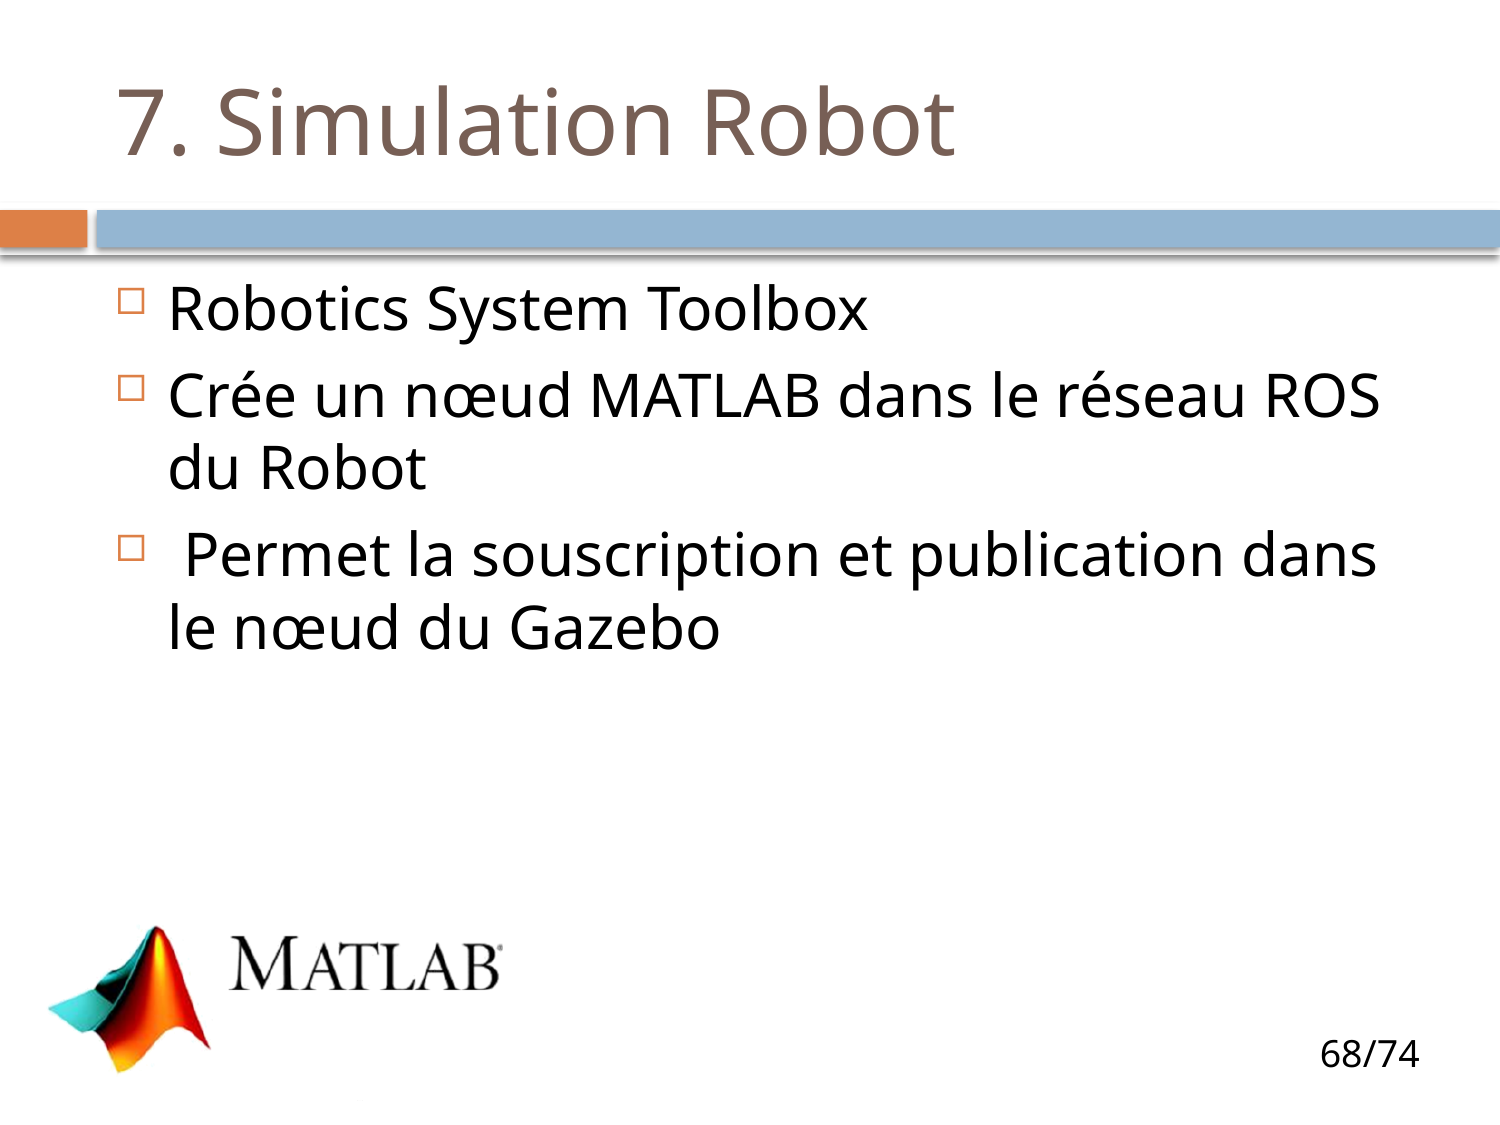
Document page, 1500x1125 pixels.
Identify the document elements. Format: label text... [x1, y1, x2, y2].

title 7. Simulation Robot [100, 37, 1438, 200]
picture [29, 899, 562, 1101]
list Robotics System Toolbox Crée un nœud MATLAB dans le réseau ROS du Robot Permet la souscription et publication dans le nœud du Gazebo [100, 262, 1438, 1000]
